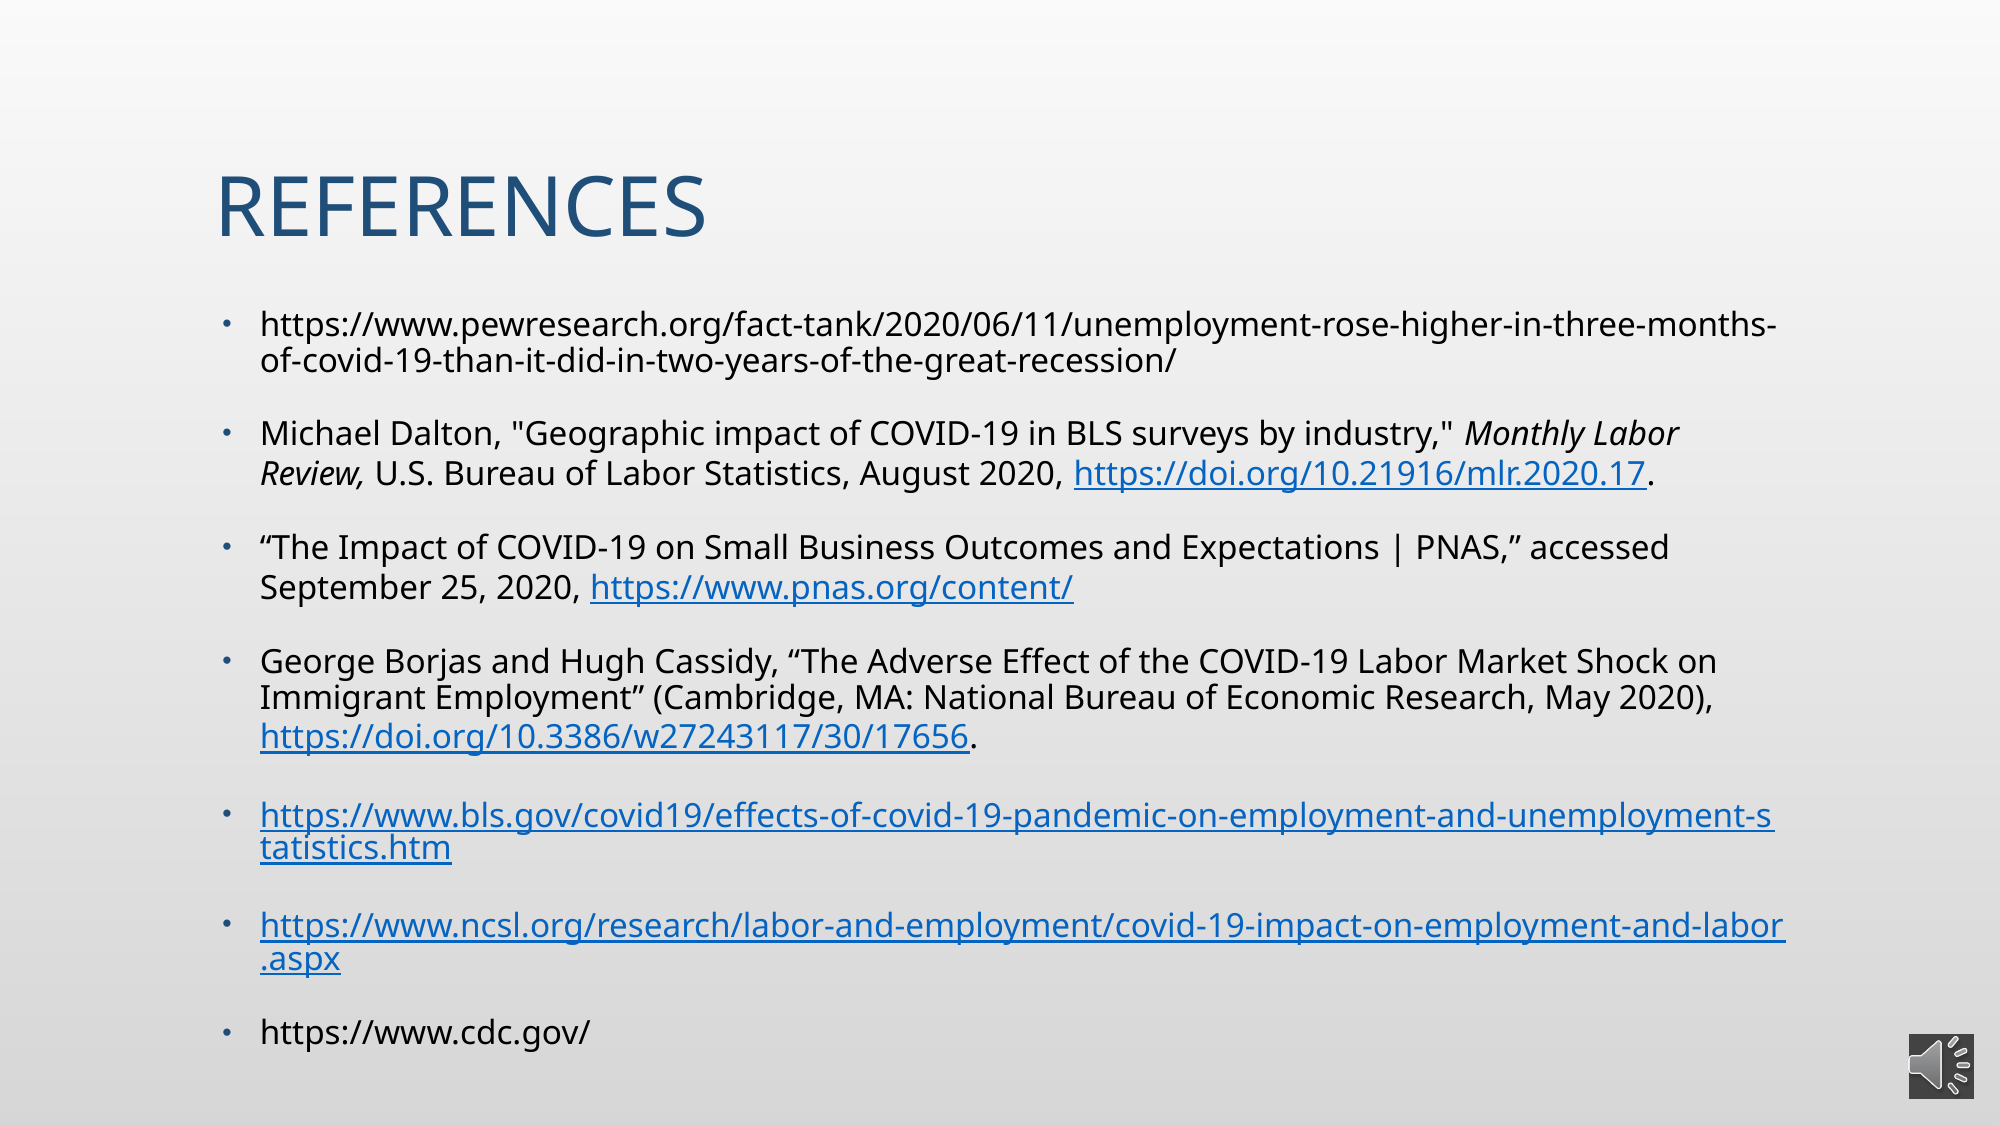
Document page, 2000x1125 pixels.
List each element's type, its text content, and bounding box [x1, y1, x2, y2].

picture [1907, 1033, 1975, 1100]
title References [199, 45, 1800, 263]
list https://www.pewresearch.org/fact-tank/2020/06/11/unemployment-rose-higher-in-three-months-of-covid-19-than-it-did-in-two-years-of-the-great-recession/ Michael Dalton, "Geographic impact of COVID-19 in BLS surveys by industry," Monthly Labor Review, U.S. Bureau of Labor Statistics, August 2020, https://doi.org/10.21916/mlr.2020.17. “The Impact of COVID-19 on Small Business Outcomes and Expectations | PNAS,” accessed September 25, 2020, https://www.pnas.org/content/ George Borjas and Hugh Cassidy, “The Adverse Effect of the COVID-19 Labor Market Shock on Immigrant Employment” (Cambridge, MA: National Bureau of Economic Research, May 2020), https://doi.org/10.3386/w27243117/30/17656. https://www.bls.gov/covid19/effects-of-covid-19-pandemic-on-employment-and-unemployment-statistics.htm https://www.ncsl.org/research/labor-and-employment/covid-19-impact-on-employment-and-labor.aspx https://www.cdc.gov/ [199, 299, 1800, 1013]
